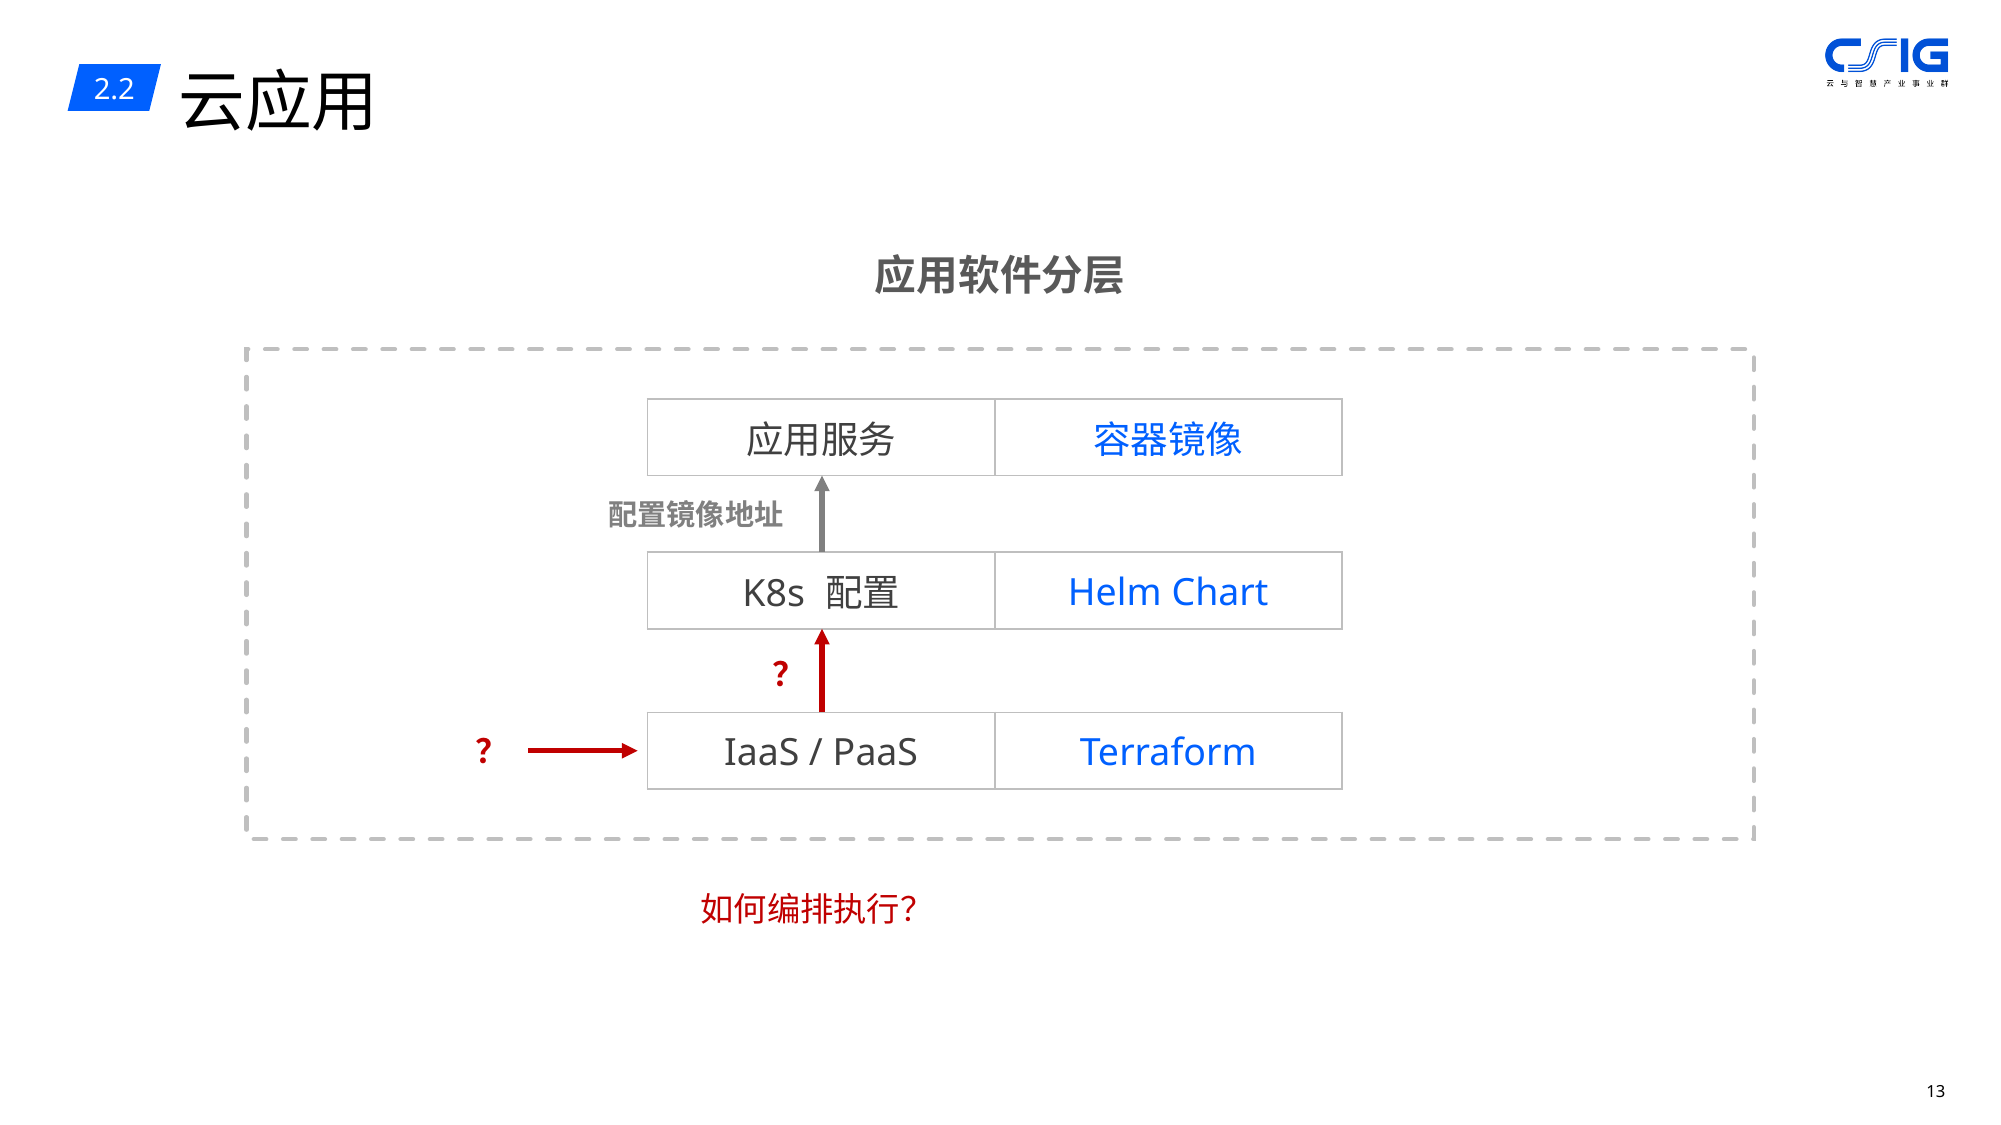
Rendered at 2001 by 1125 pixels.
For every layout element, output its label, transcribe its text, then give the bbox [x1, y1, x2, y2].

table_header 应用服务 [648, 400, 994, 475]
text_box 应用软件分层 [866, 240, 1134, 307]
table_header 容器镜像 [996, 400, 1341, 475]
table_header Helm Chart [996, 553, 1341, 628]
table_header Terraform [996, 713, 1341, 788]
slide_number 12 [1916, 1072, 1956, 1111]
text_box 云应用 [178, 42, 879, 139]
text_box [246, 349, 1754, 840]
picture [1819, 31, 1956, 93]
table_header K8s 配置 [648, 553, 994, 628]
text_box 配置镜像地址 [599, 488, 792, 540]
text_box ？ [459, 722, 524, 778]
text_box 2.2 [67, 64, 161, 111]
text_box 如何编排执行？ [686, 880, 958, 936]
table_header IaaS / PaaS [648, 713, 994, 788]
text_box ？ [757, 645, 821, 701]
